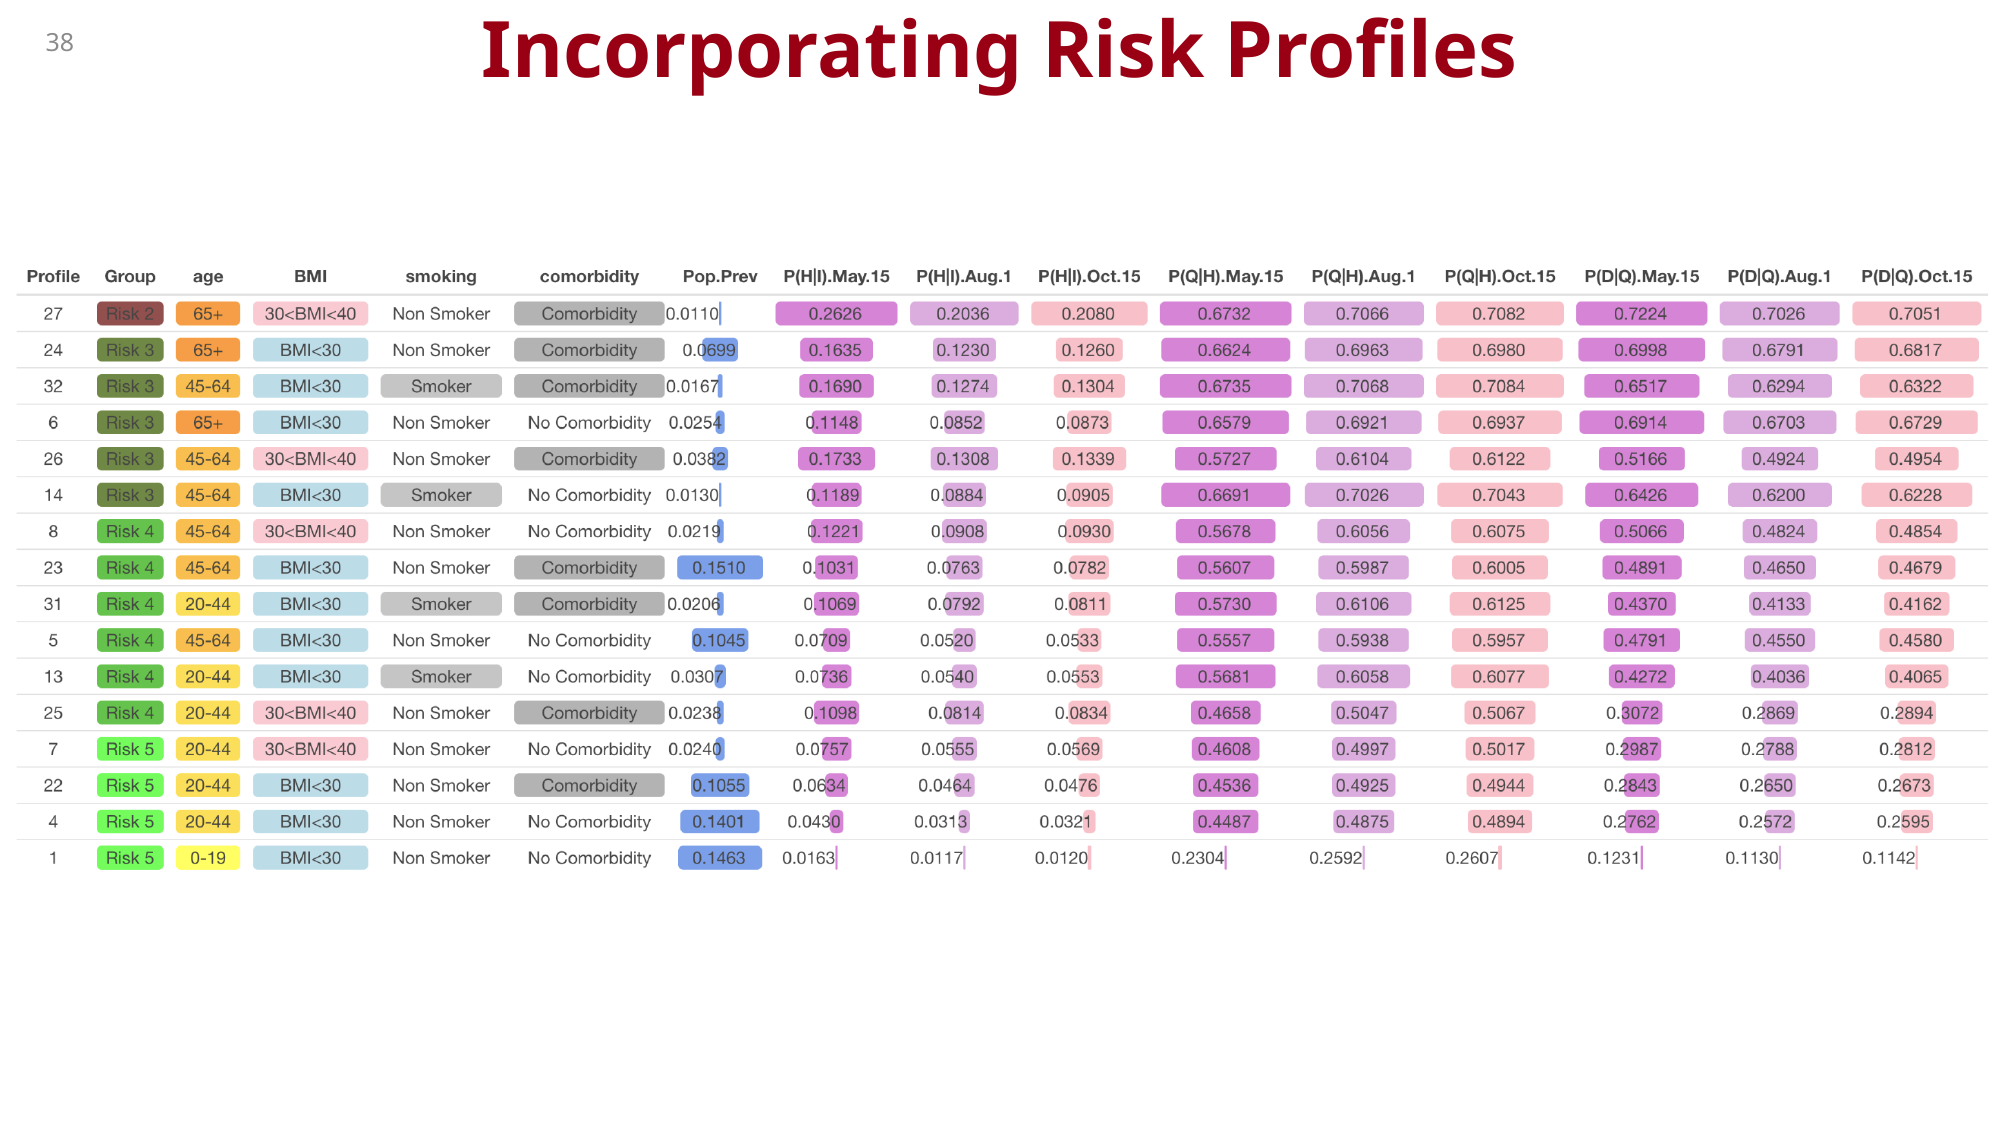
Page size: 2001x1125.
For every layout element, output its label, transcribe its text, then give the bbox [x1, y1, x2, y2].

picture [0, 241, 2000, 884]
title Incorporating Risk Profiles [0, 0, 2000, 188]
slide_number 38 [0, 0, 120, 87]
